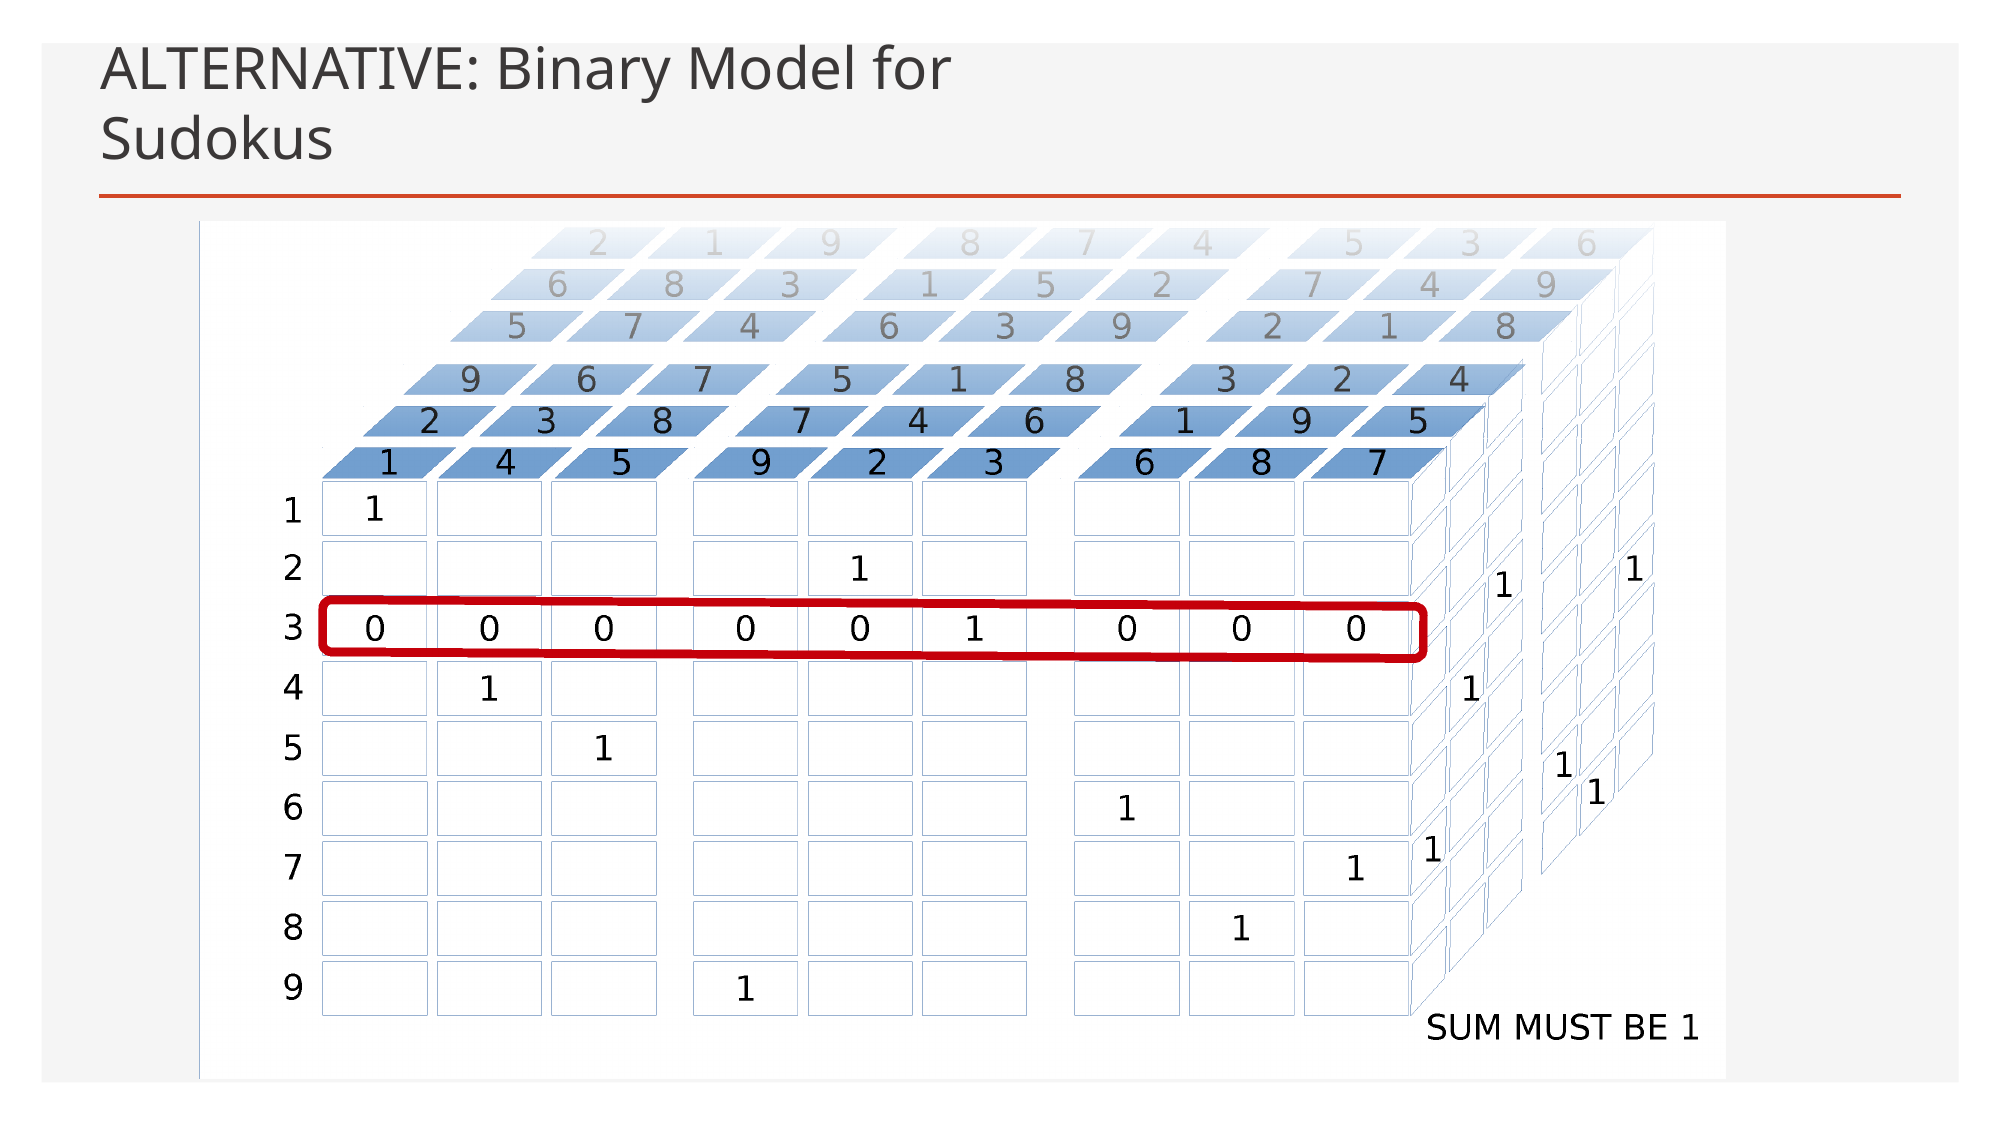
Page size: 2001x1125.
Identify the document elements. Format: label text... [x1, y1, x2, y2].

picture [199, 221, 1726, 1079]
title ALTERNATIVE: Binary Model for Sudokus [85, 73, 1214, 179]
